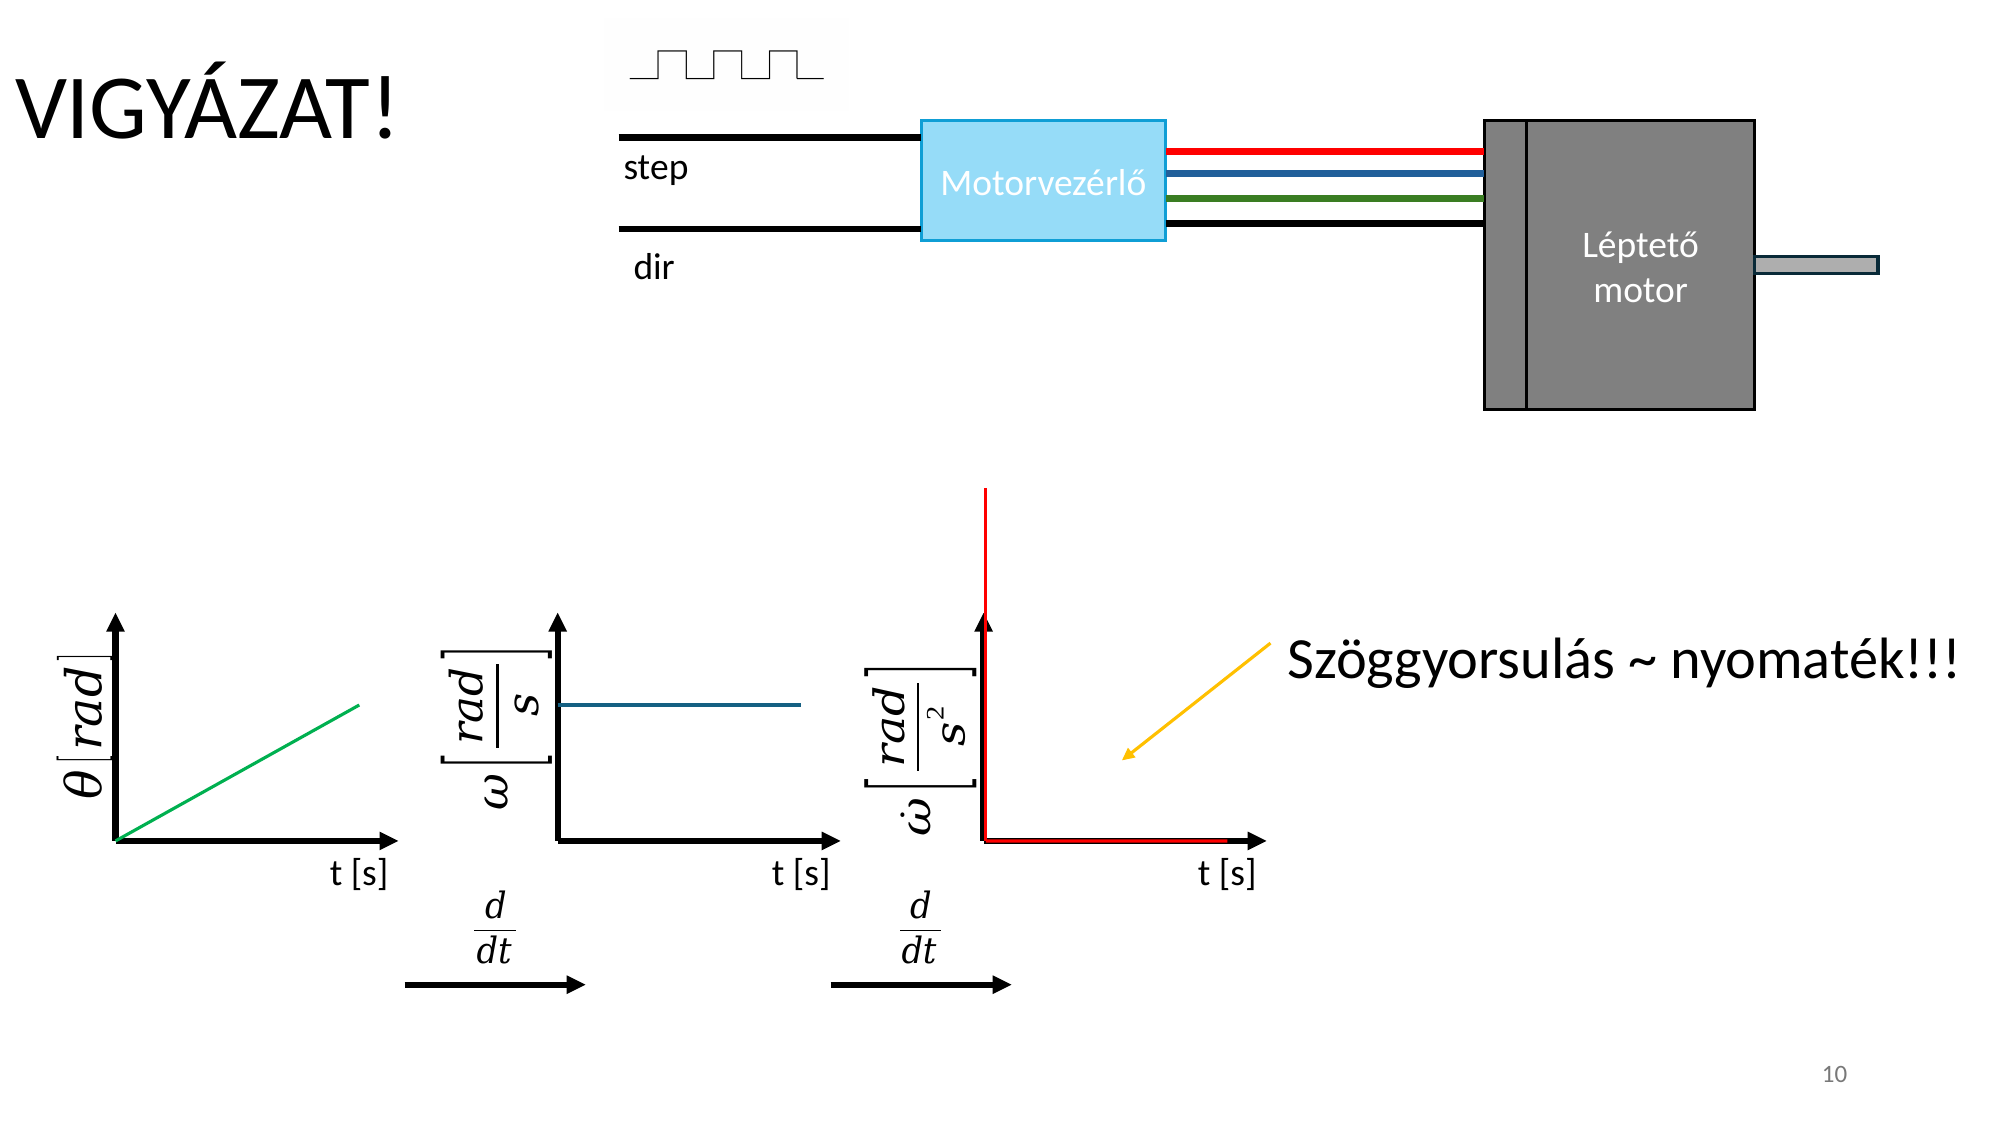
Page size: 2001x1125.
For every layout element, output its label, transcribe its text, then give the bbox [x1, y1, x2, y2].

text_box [114, 704, 360, 842]
text_box [1753, 255, 1880, 275]
text_box Léptető motor [1525, 119, 1756, 411]
text_box t [s] [315, 840, 404, 901]
text_box t [s] [1183, 840, 1272, 901]
text_box [1483, 119, 1525, 411]
title VIGYÁZAT! [0, 0, 1725, 218]
text_box step [608, 134, 704, 195]
text_box Motorvezérlő [920, 119, 1167, 242]
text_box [1121, 642, 1271, 761]
text_box t [s] [757, 840, 846, 901]
picture [603, 17, 850, 112]
text_box dir [618, 234, 692, 295]
slide_number 10 [1412, 1042, 1863, 1103]
text_box Szöggyorsulás ~ nyomaték!!! [1272, 612, 2000, 698]
